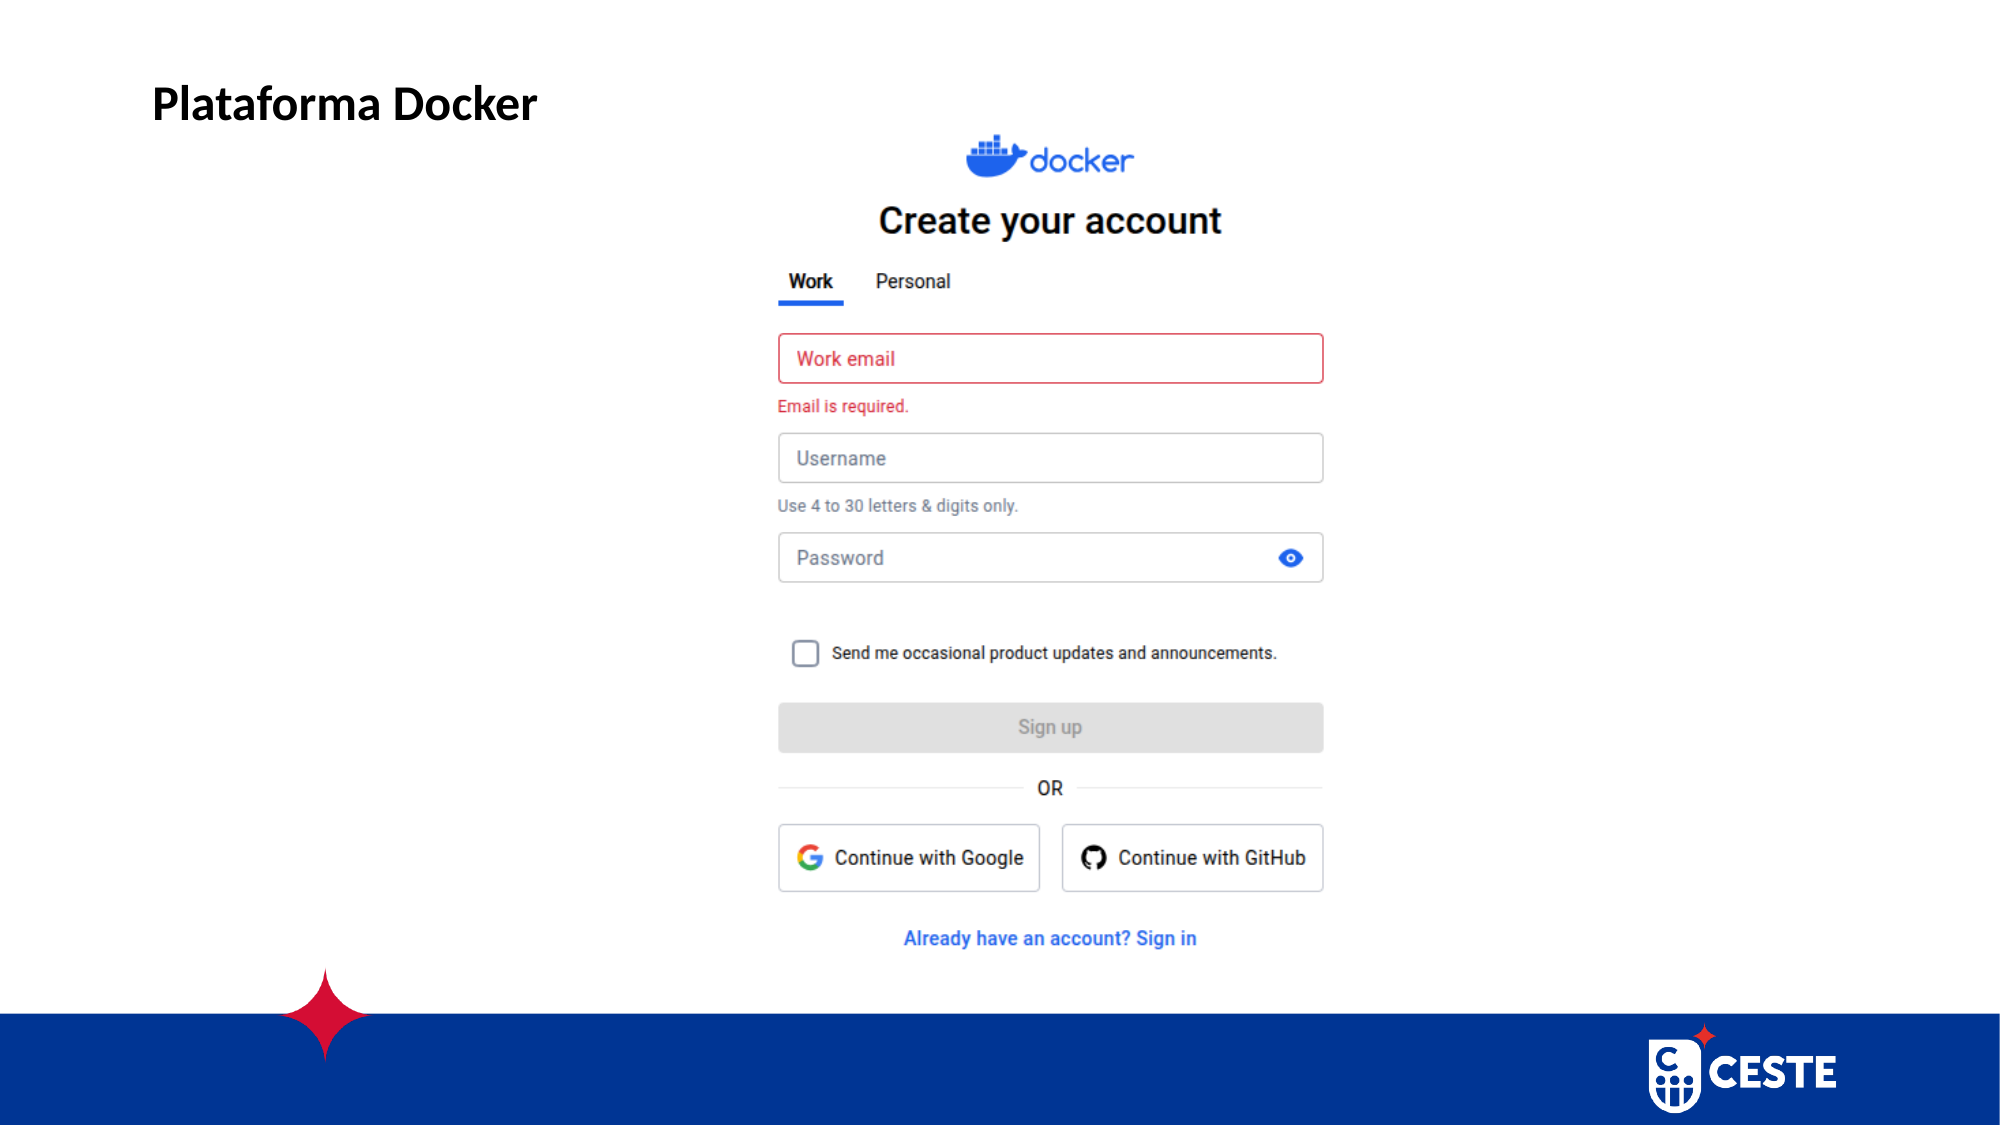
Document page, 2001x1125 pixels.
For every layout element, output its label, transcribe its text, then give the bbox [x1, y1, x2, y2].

picture [649, 88, 1483, 990]
picture [1629, 1014, 1855, 1122]
title Plataforma Docker [137, 59, 1863, 149]
picture [275, 965, 375, 1065]
